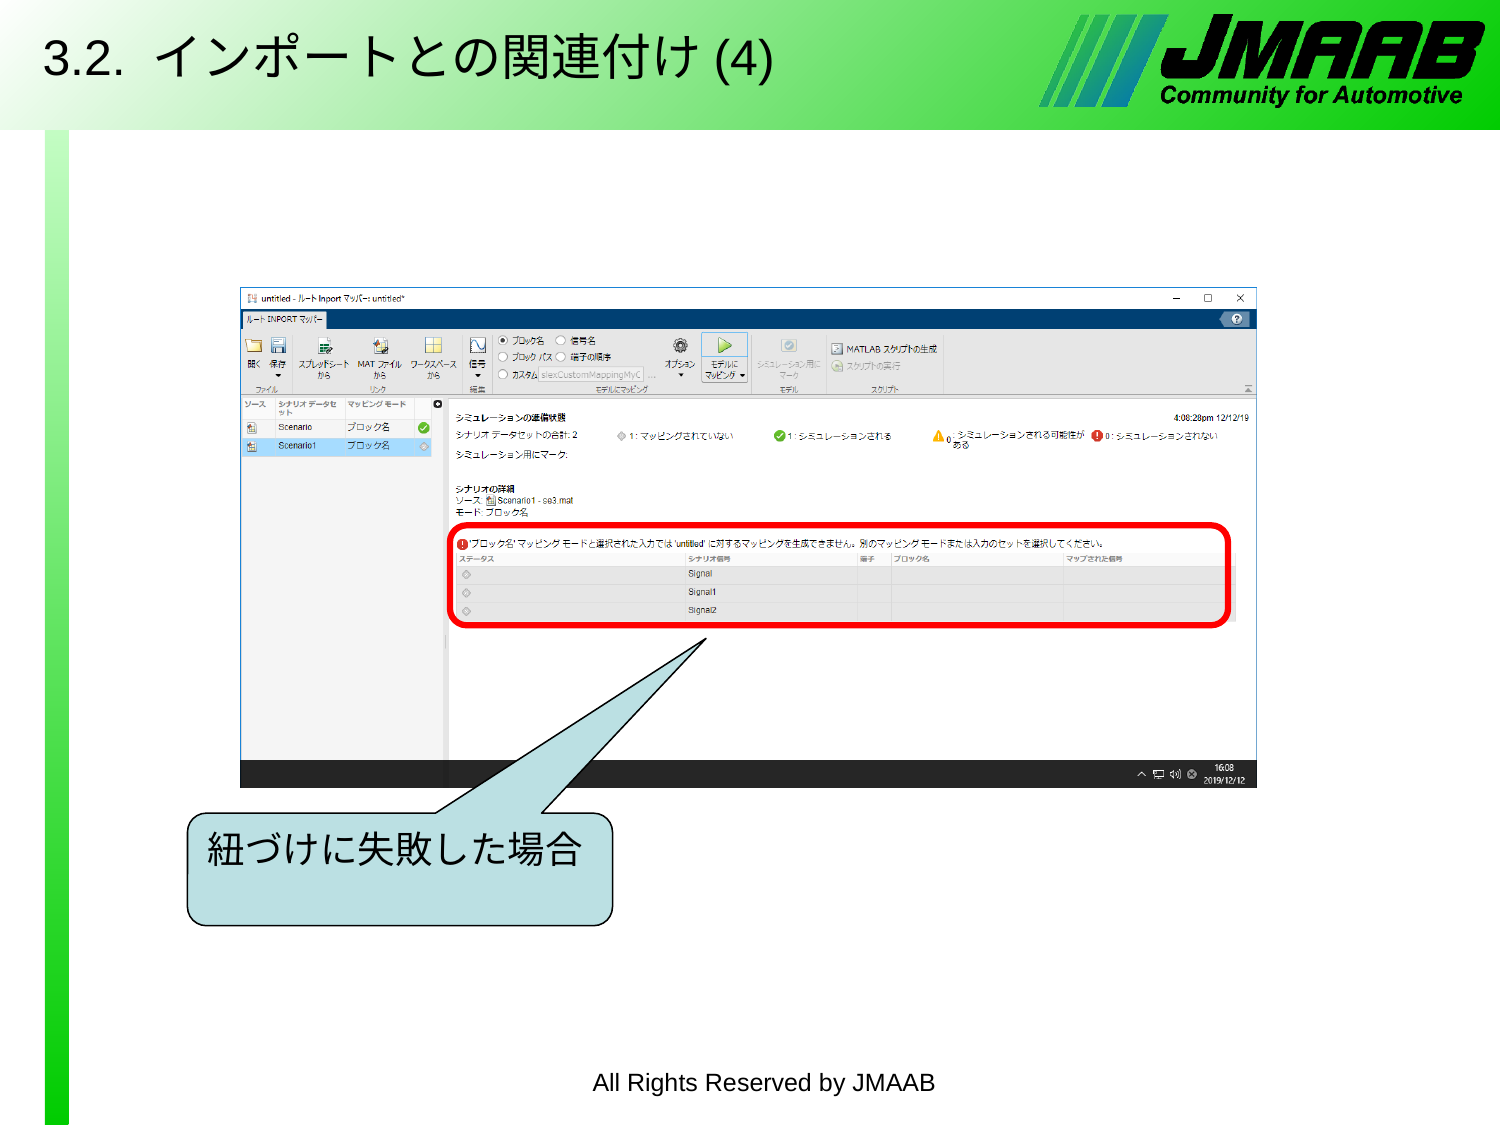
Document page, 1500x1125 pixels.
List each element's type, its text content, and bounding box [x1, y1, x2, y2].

title 3.2. インポートとの関連付け(4) [27, 21, 1057, 91]
picture [1036, 11, 1486, 109]
text_box 紐づけに失敗した場合 [187, 796, 613, 926]
picture [240, 287, 1257, 788]
